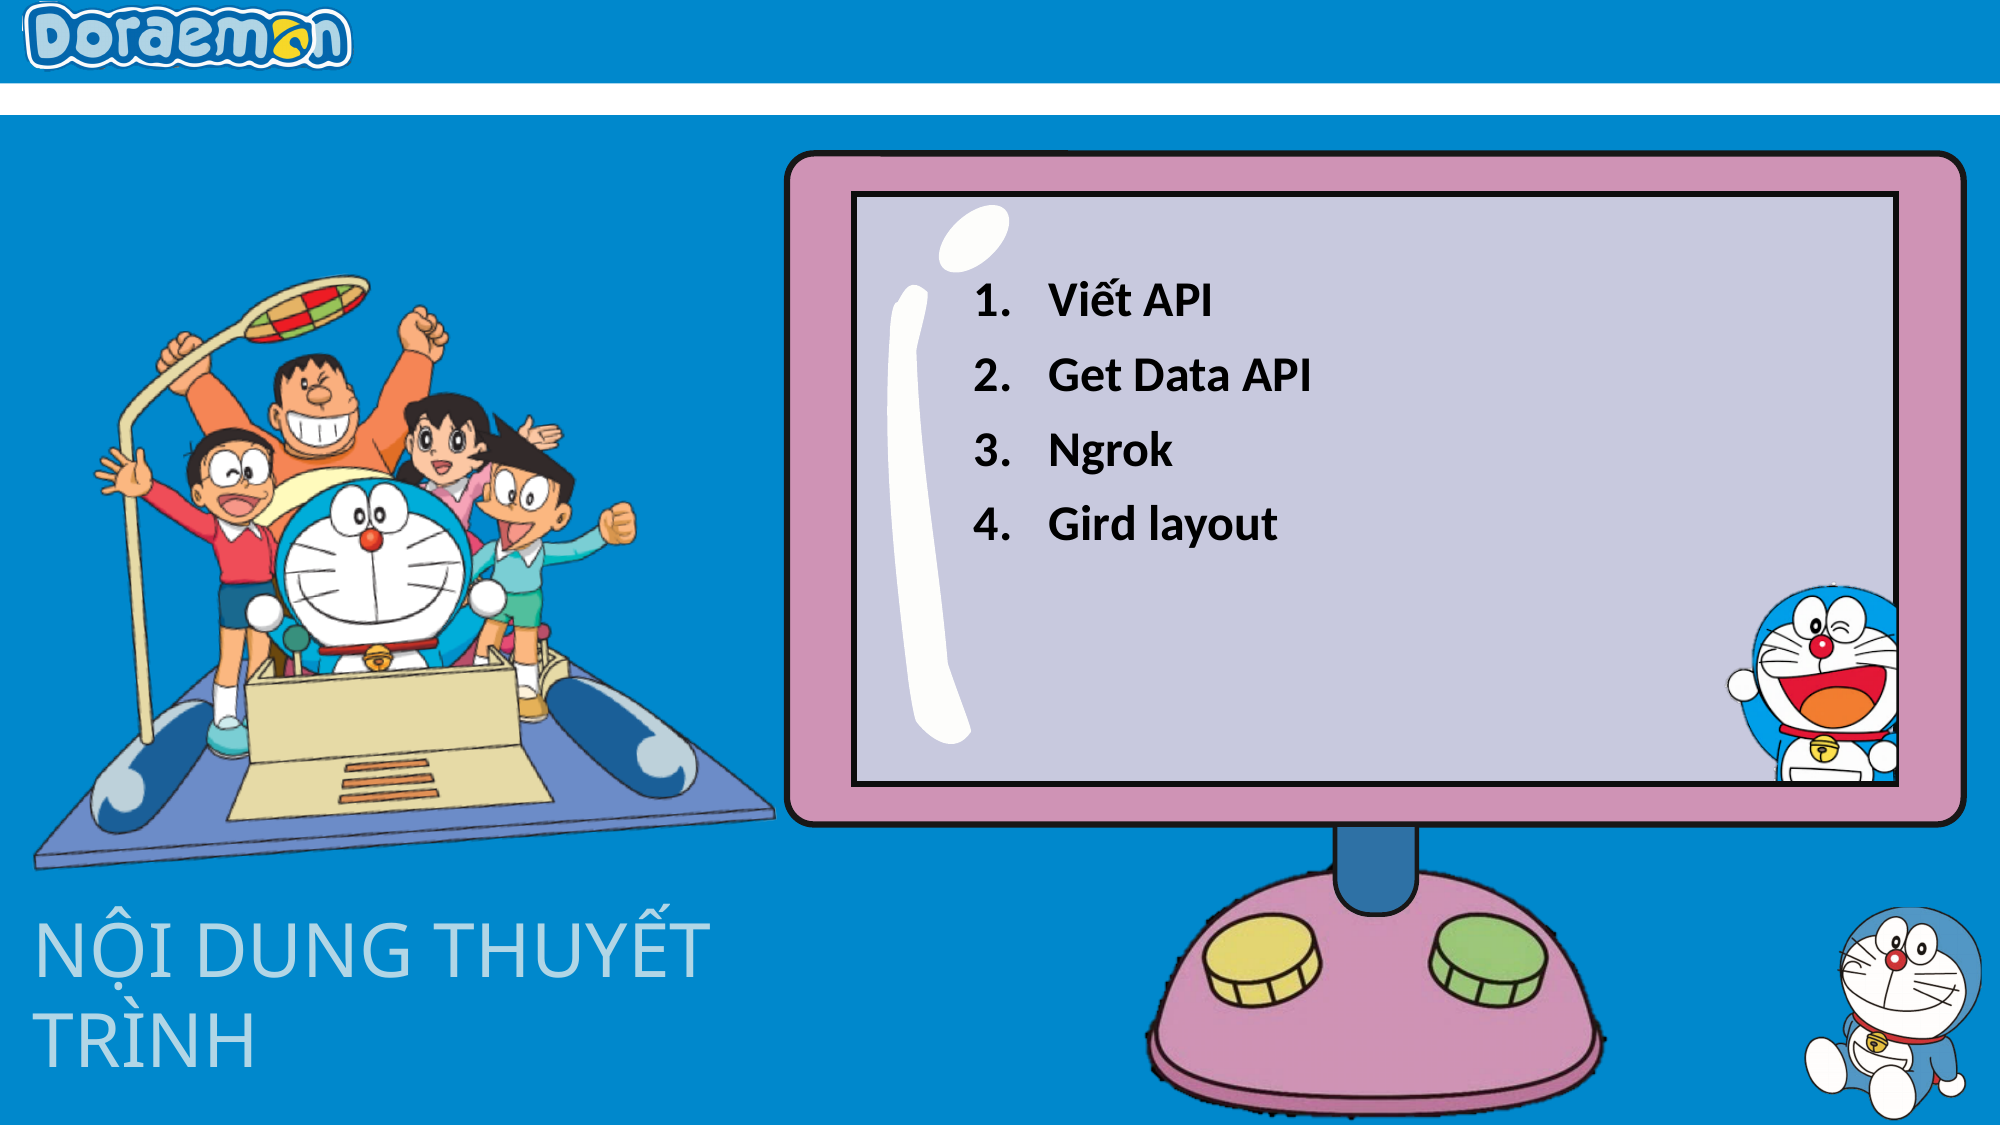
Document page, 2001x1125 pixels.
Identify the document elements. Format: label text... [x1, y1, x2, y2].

text_box [0, 116, 2000, 1125]
picture [23, 2, 353, 70]
picture [1805, 908, 1981, 1119]
picture [34, 274, 776, 869]
text_box NỘI DUNG THUYẾT TRÌNH [18, 894, 786, 1090]
text_box [5, 82, 2000, 116]
picture [0, 84, 5, 114]
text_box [786, 153, 1964, 1125]
text_box [5, 0, 2000, 82]
